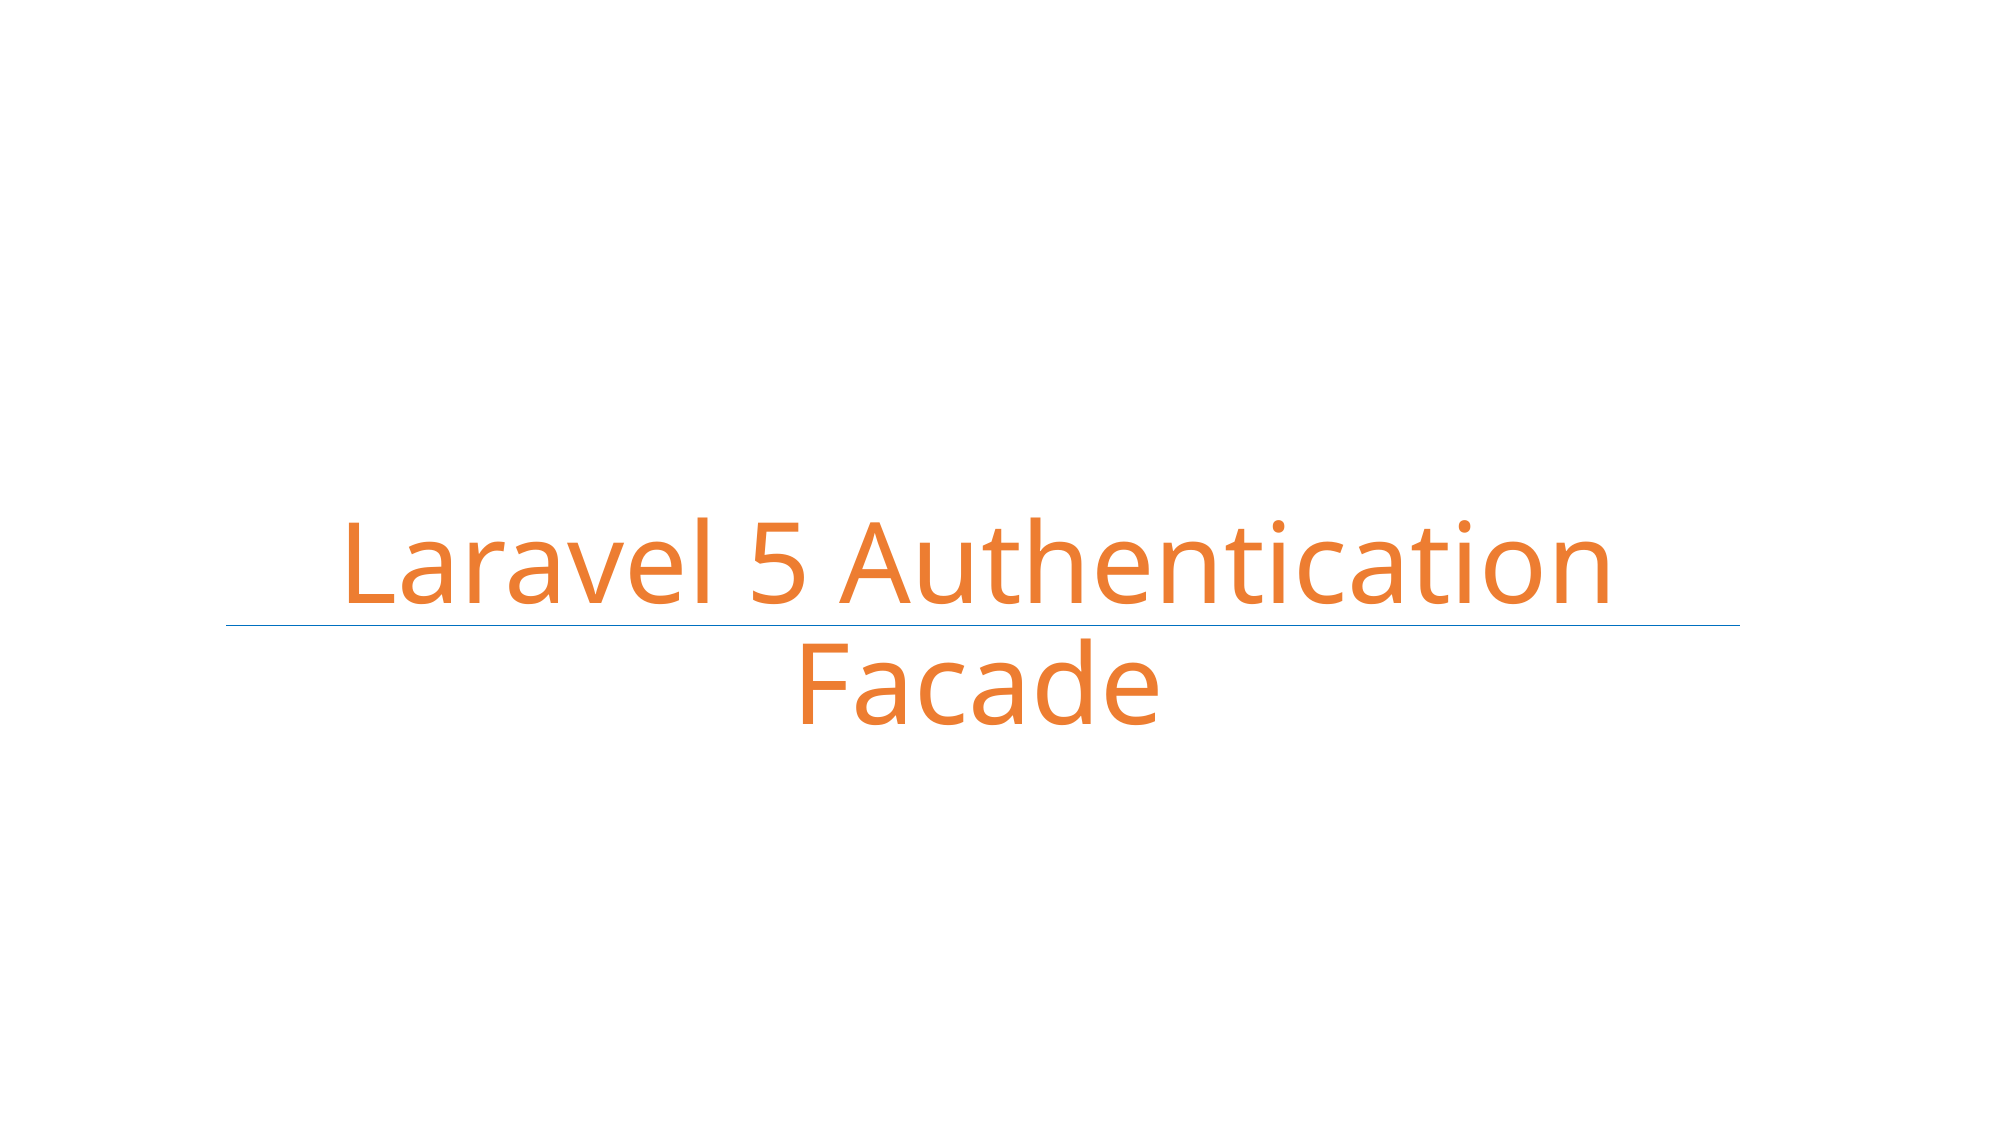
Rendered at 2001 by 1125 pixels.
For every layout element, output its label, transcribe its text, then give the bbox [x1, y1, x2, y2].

text_box Laravel 5 Authentication Facade [237, 498, 1720, 610]
